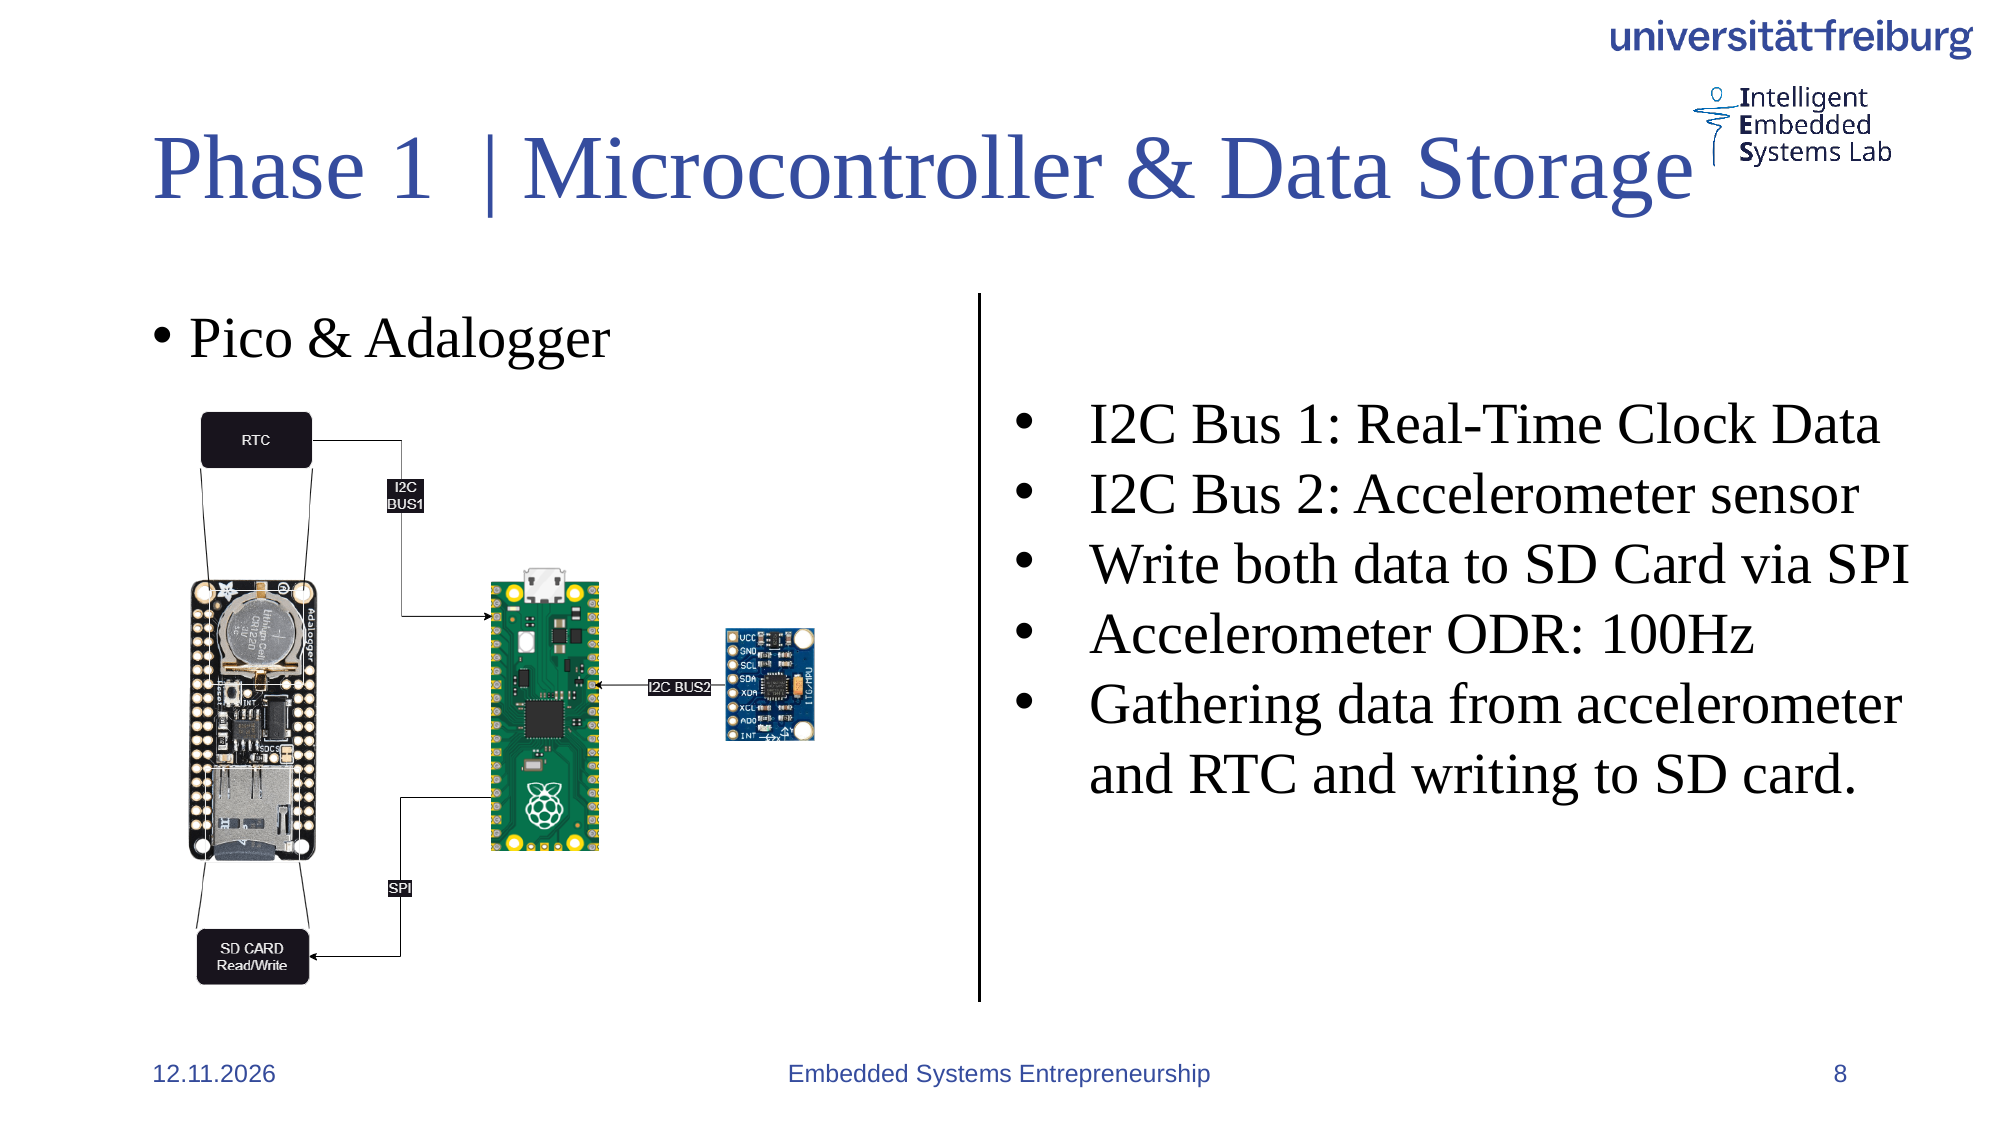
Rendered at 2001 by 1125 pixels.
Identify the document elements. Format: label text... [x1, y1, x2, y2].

title Phase 1 | Microcontroller & Data Storage [137, 59, 1863, 278]
picture [187, 411, 815, 985]
list Pico & Adalogger [137, 299, 864, 1014]
picture [1583, 0, 2000, 167]
footer Embedded Systems Entrepreneurship [662, 1042, 1338, 1103]
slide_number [137, 1042, 588, 1103]
slide_number 8 [1412, 1042, 1863, 1103]
text_box I2C Bus 1: Real-Time Clock Data I2C Bus 2: Accelerometer sensor Write both data to SD Card via SPI Accelerometer ODR: 100Hz Gathering data from accelerometer and RTC and writing to SD card. [999, 307, 1942, 813]
